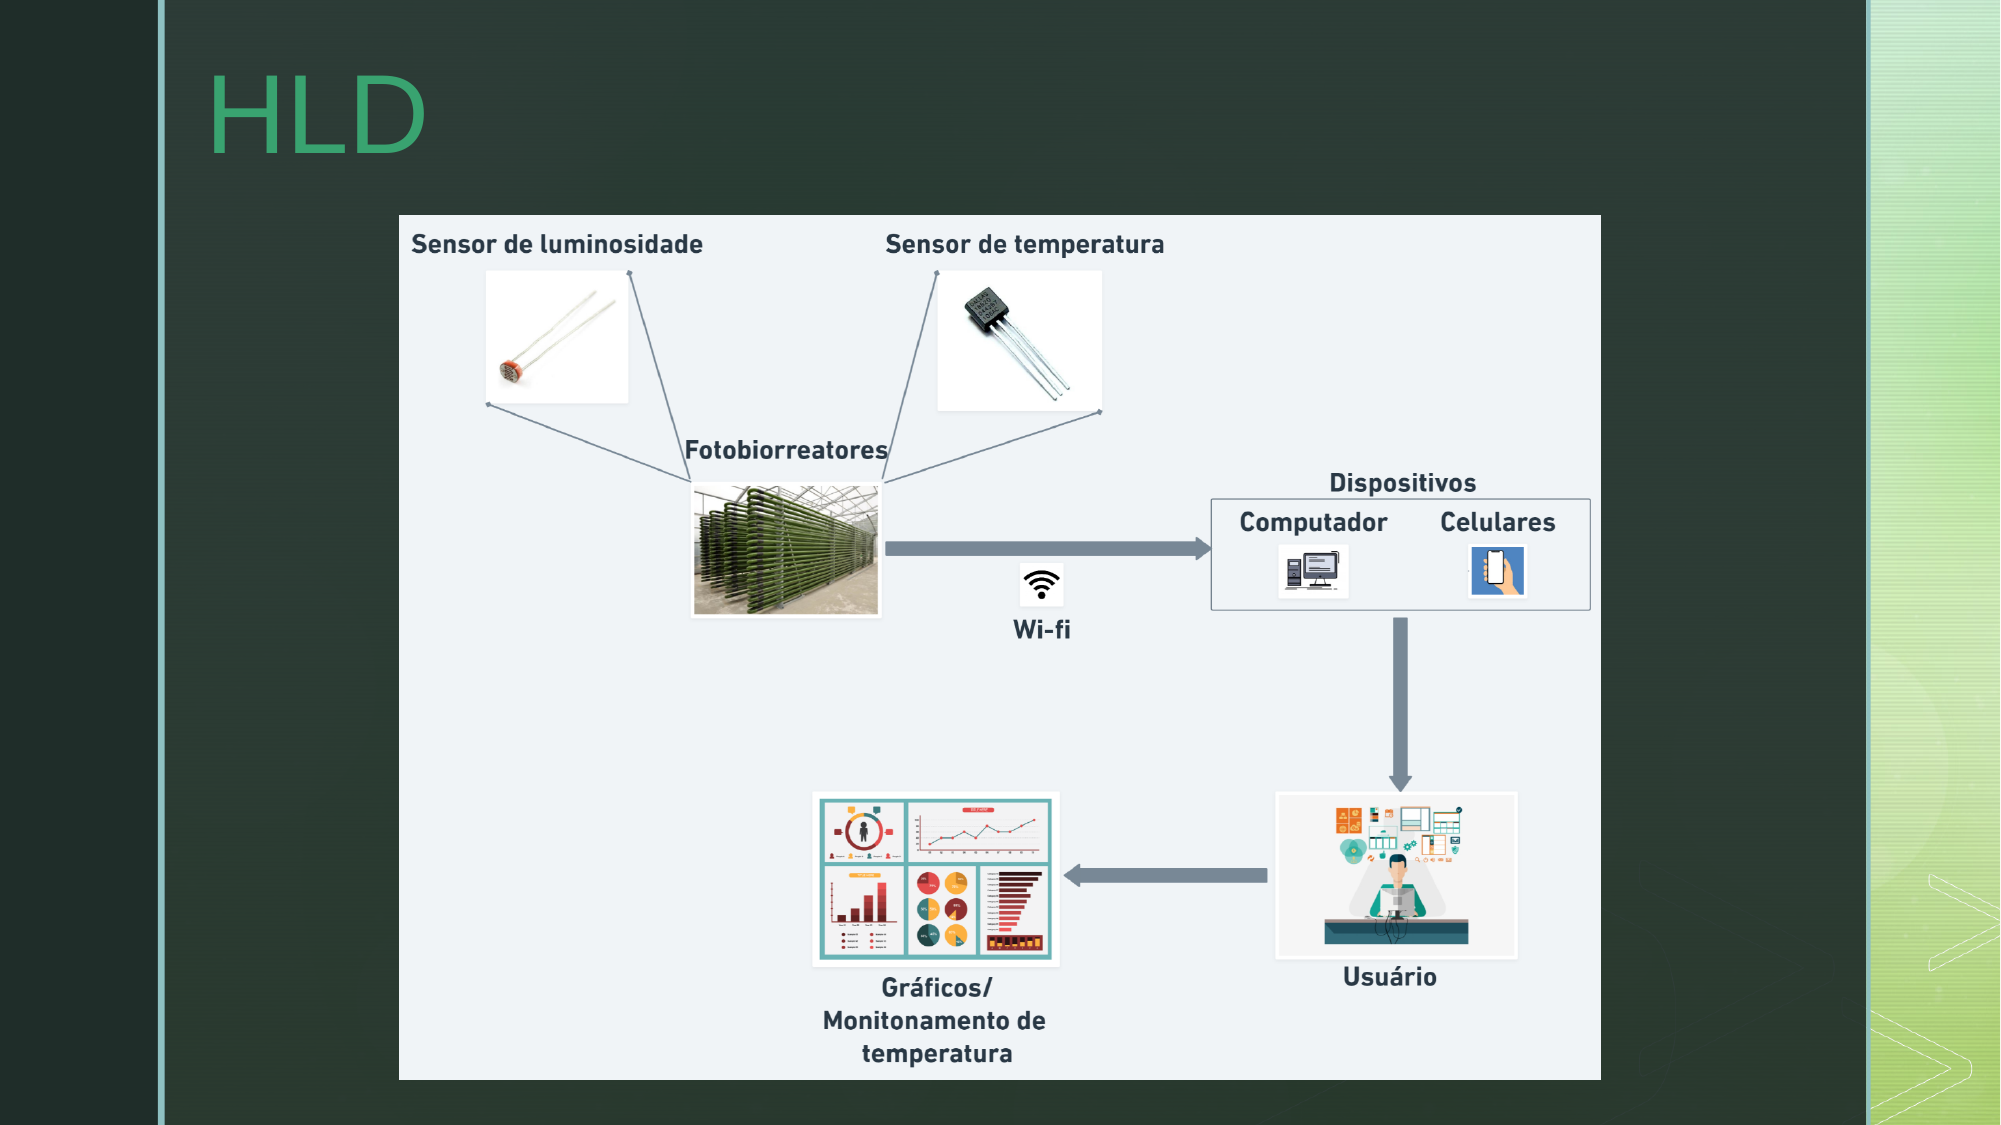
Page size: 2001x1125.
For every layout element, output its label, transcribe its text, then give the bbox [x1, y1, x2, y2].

picture [1871, 0, 2001, 1125]
text_box HLD [190, 33, 1233, 184]
picture [399, 214, 1601, 1081]
